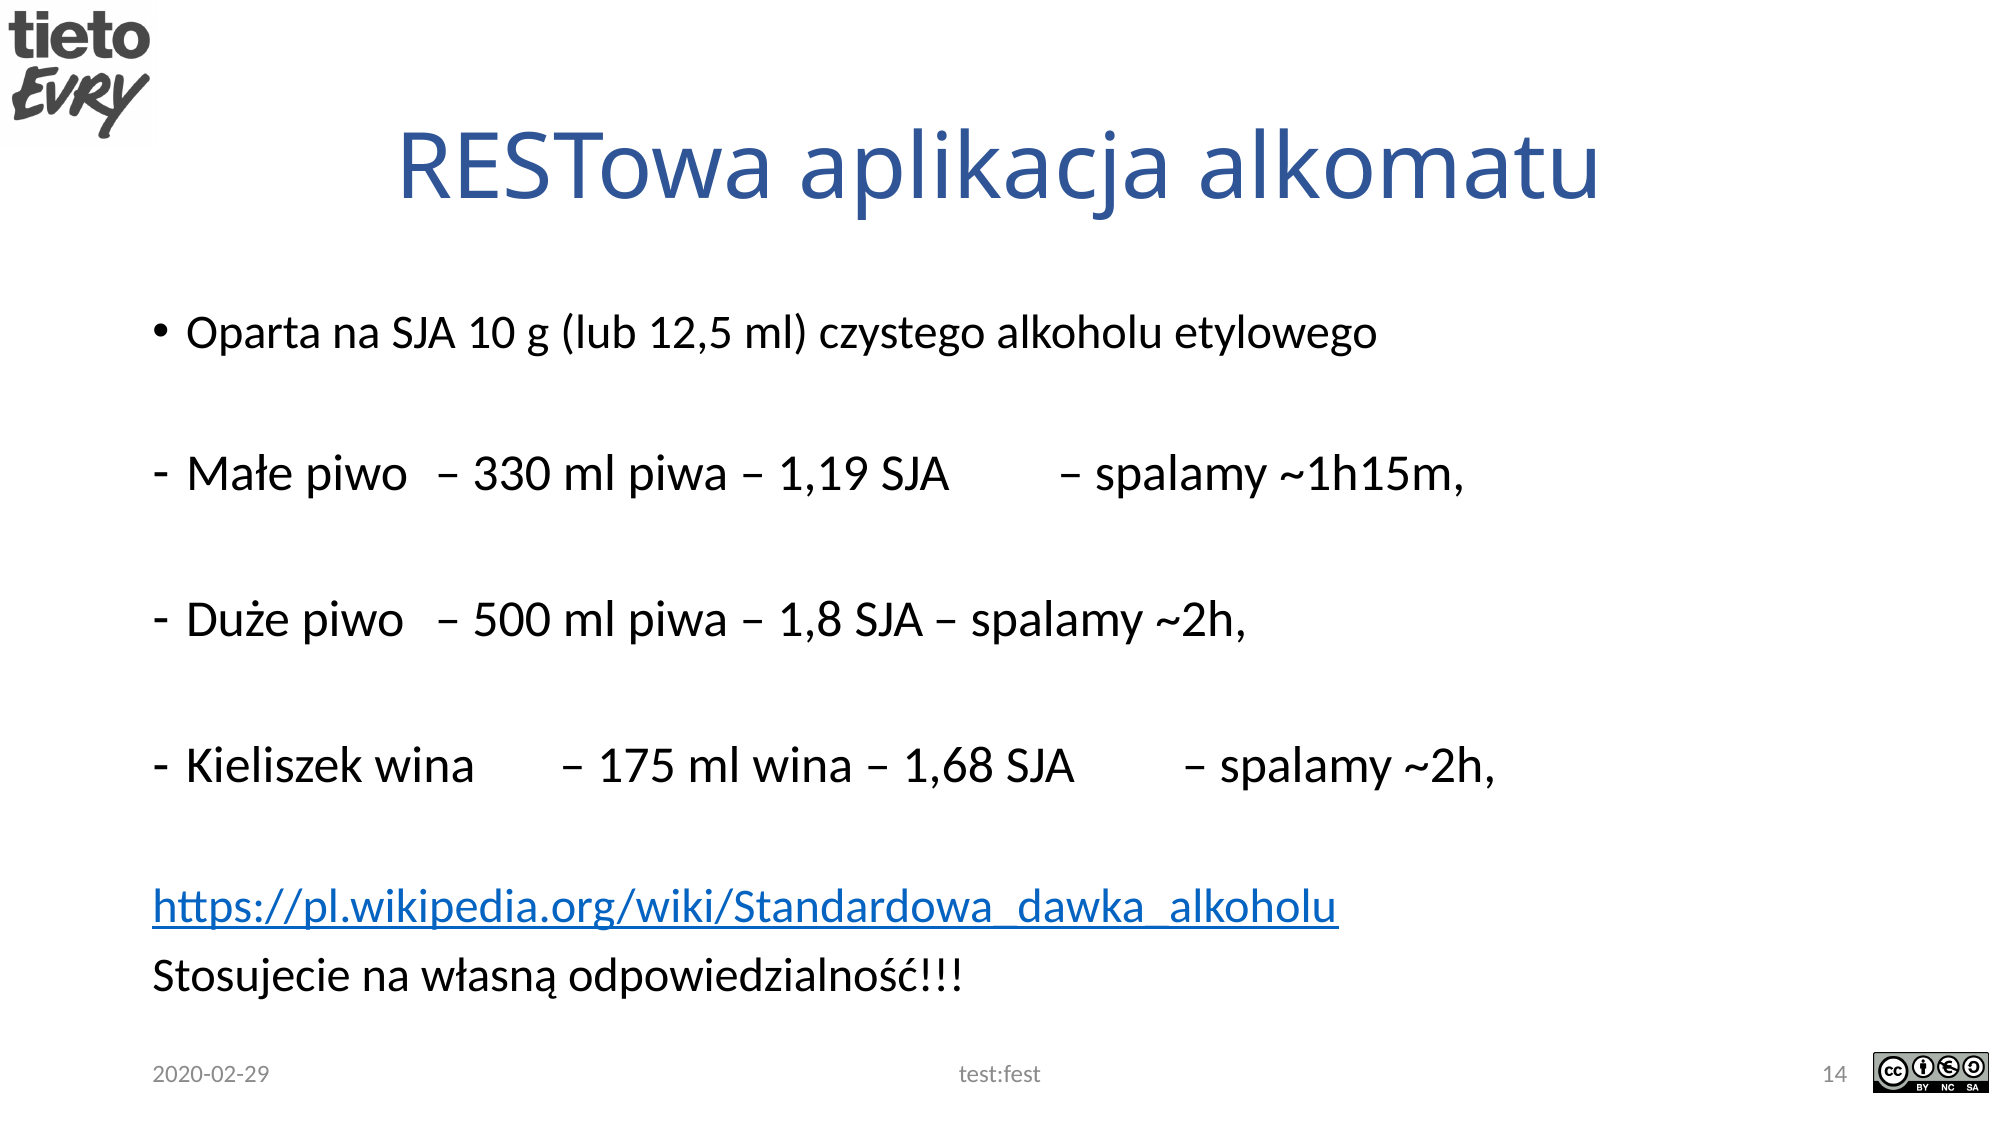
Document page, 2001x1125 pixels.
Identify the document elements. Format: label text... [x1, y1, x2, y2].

slide_number 14 [1412, 1042, 1863, 1103]
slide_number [137, 1042, 588, 1103]
picture [1873, 1052, 1989, 1093]
footer test:fest [662, 1042, 1338, 1103]
list Oparta na SJA 10 g (lub 12,5 ml) czystego alkoholu etylowego Małe piwo – 330 ml piwa – 1,19 SJA – spalamy ~1h15m, Duże piwo – 500 ml piwa – 1,8 SJA – spalamy ~2h, Kieliszek wina – 175 ml wina – 1,68 SJA – spalamy ~2h, https://pl.wikipedia.org/wiki/Standardowa_dawka_alkoholu Stosujecie na własną odpowiedzialność!!! [137, 299, 1863, 1014]
title RESTowa aplikacja alkomatu [137, 59, 1863, 278]
picture [0, 0, 157, 147]
